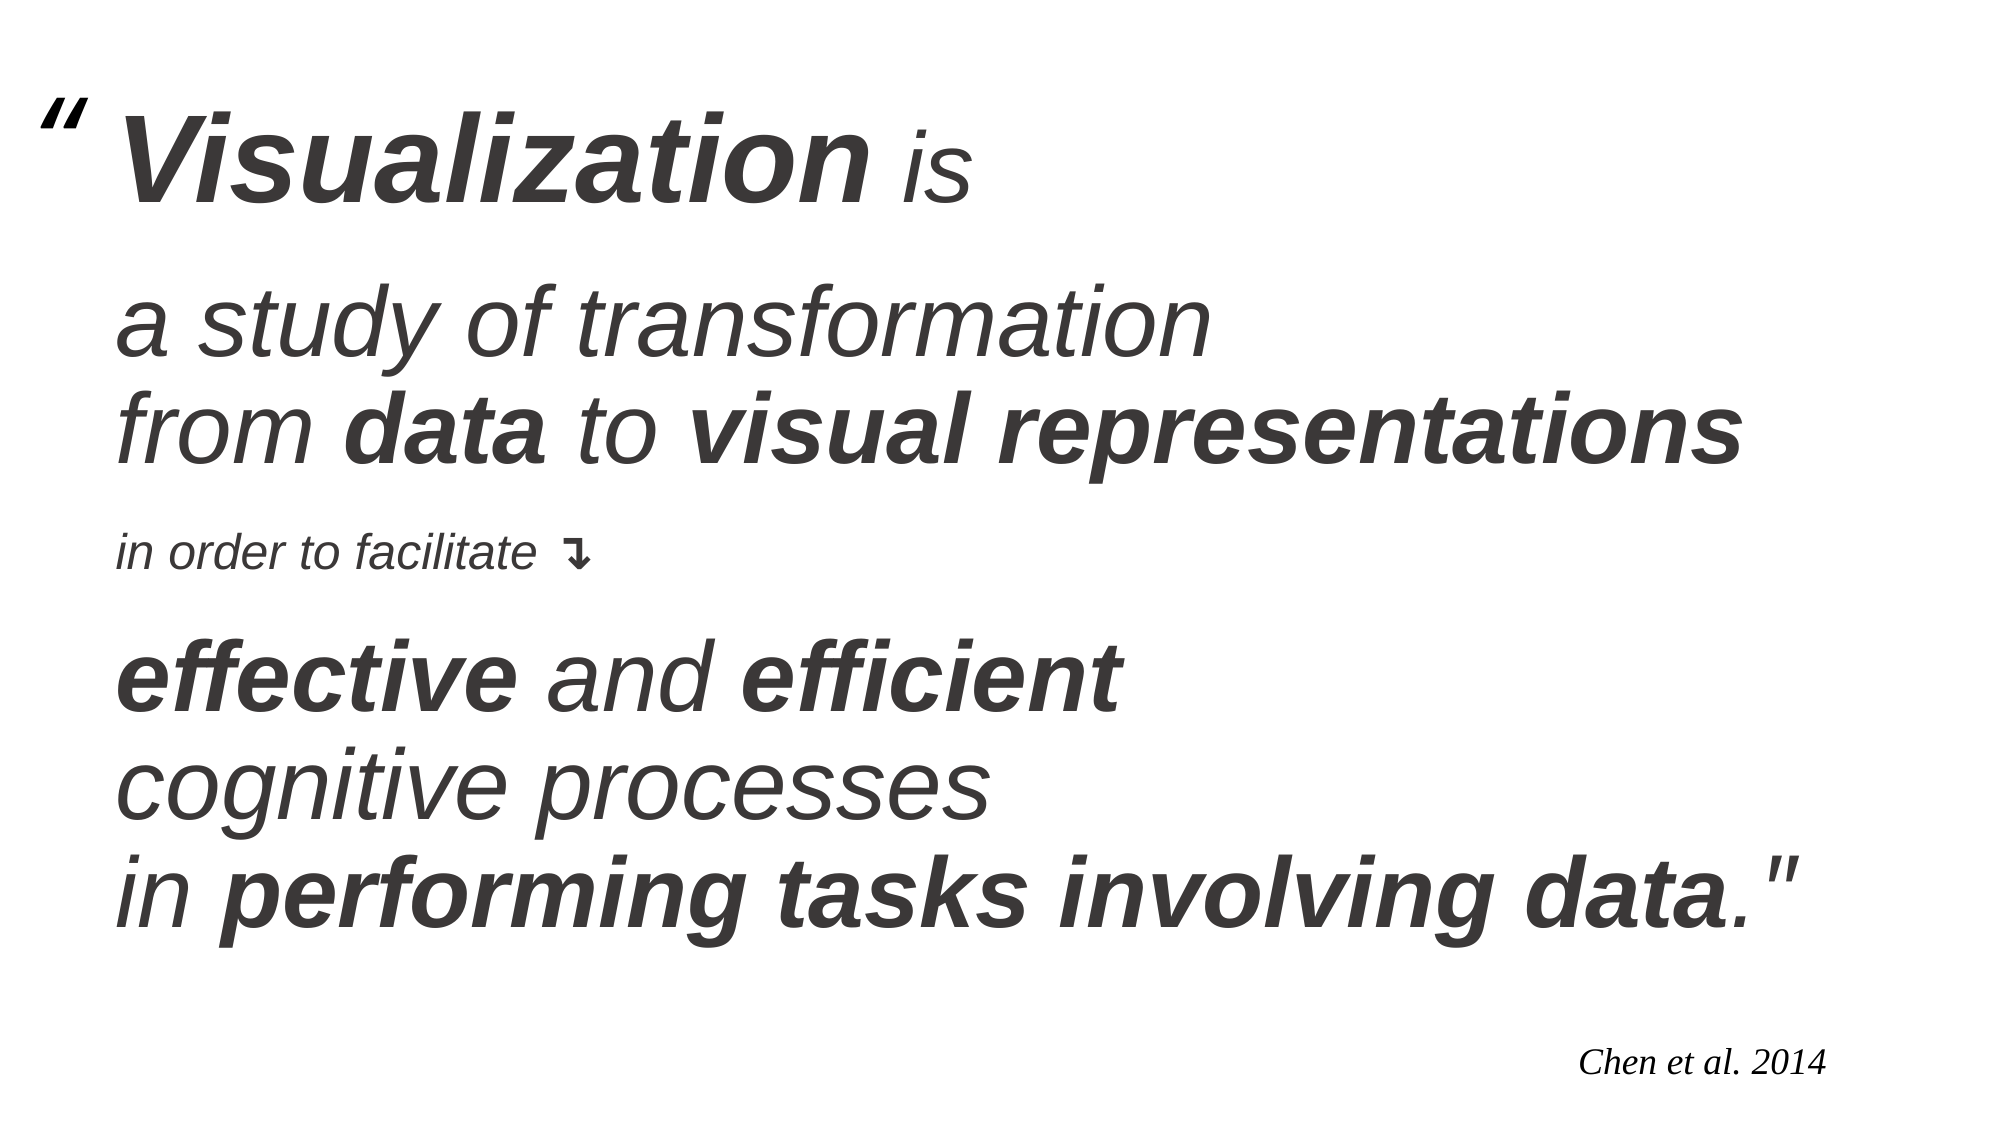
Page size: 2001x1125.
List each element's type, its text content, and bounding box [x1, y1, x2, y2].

text_box Chen et al. 2014 [1563, 1029, 1842, 1090]
text_box “ [19, 54, 127, 220]
title Visualization is a study of transformation from data to visual representations in order to facilitate ↴ effective and efficient cognitive processes in performing tasks involving data." [100, 86, 1957, 834]
